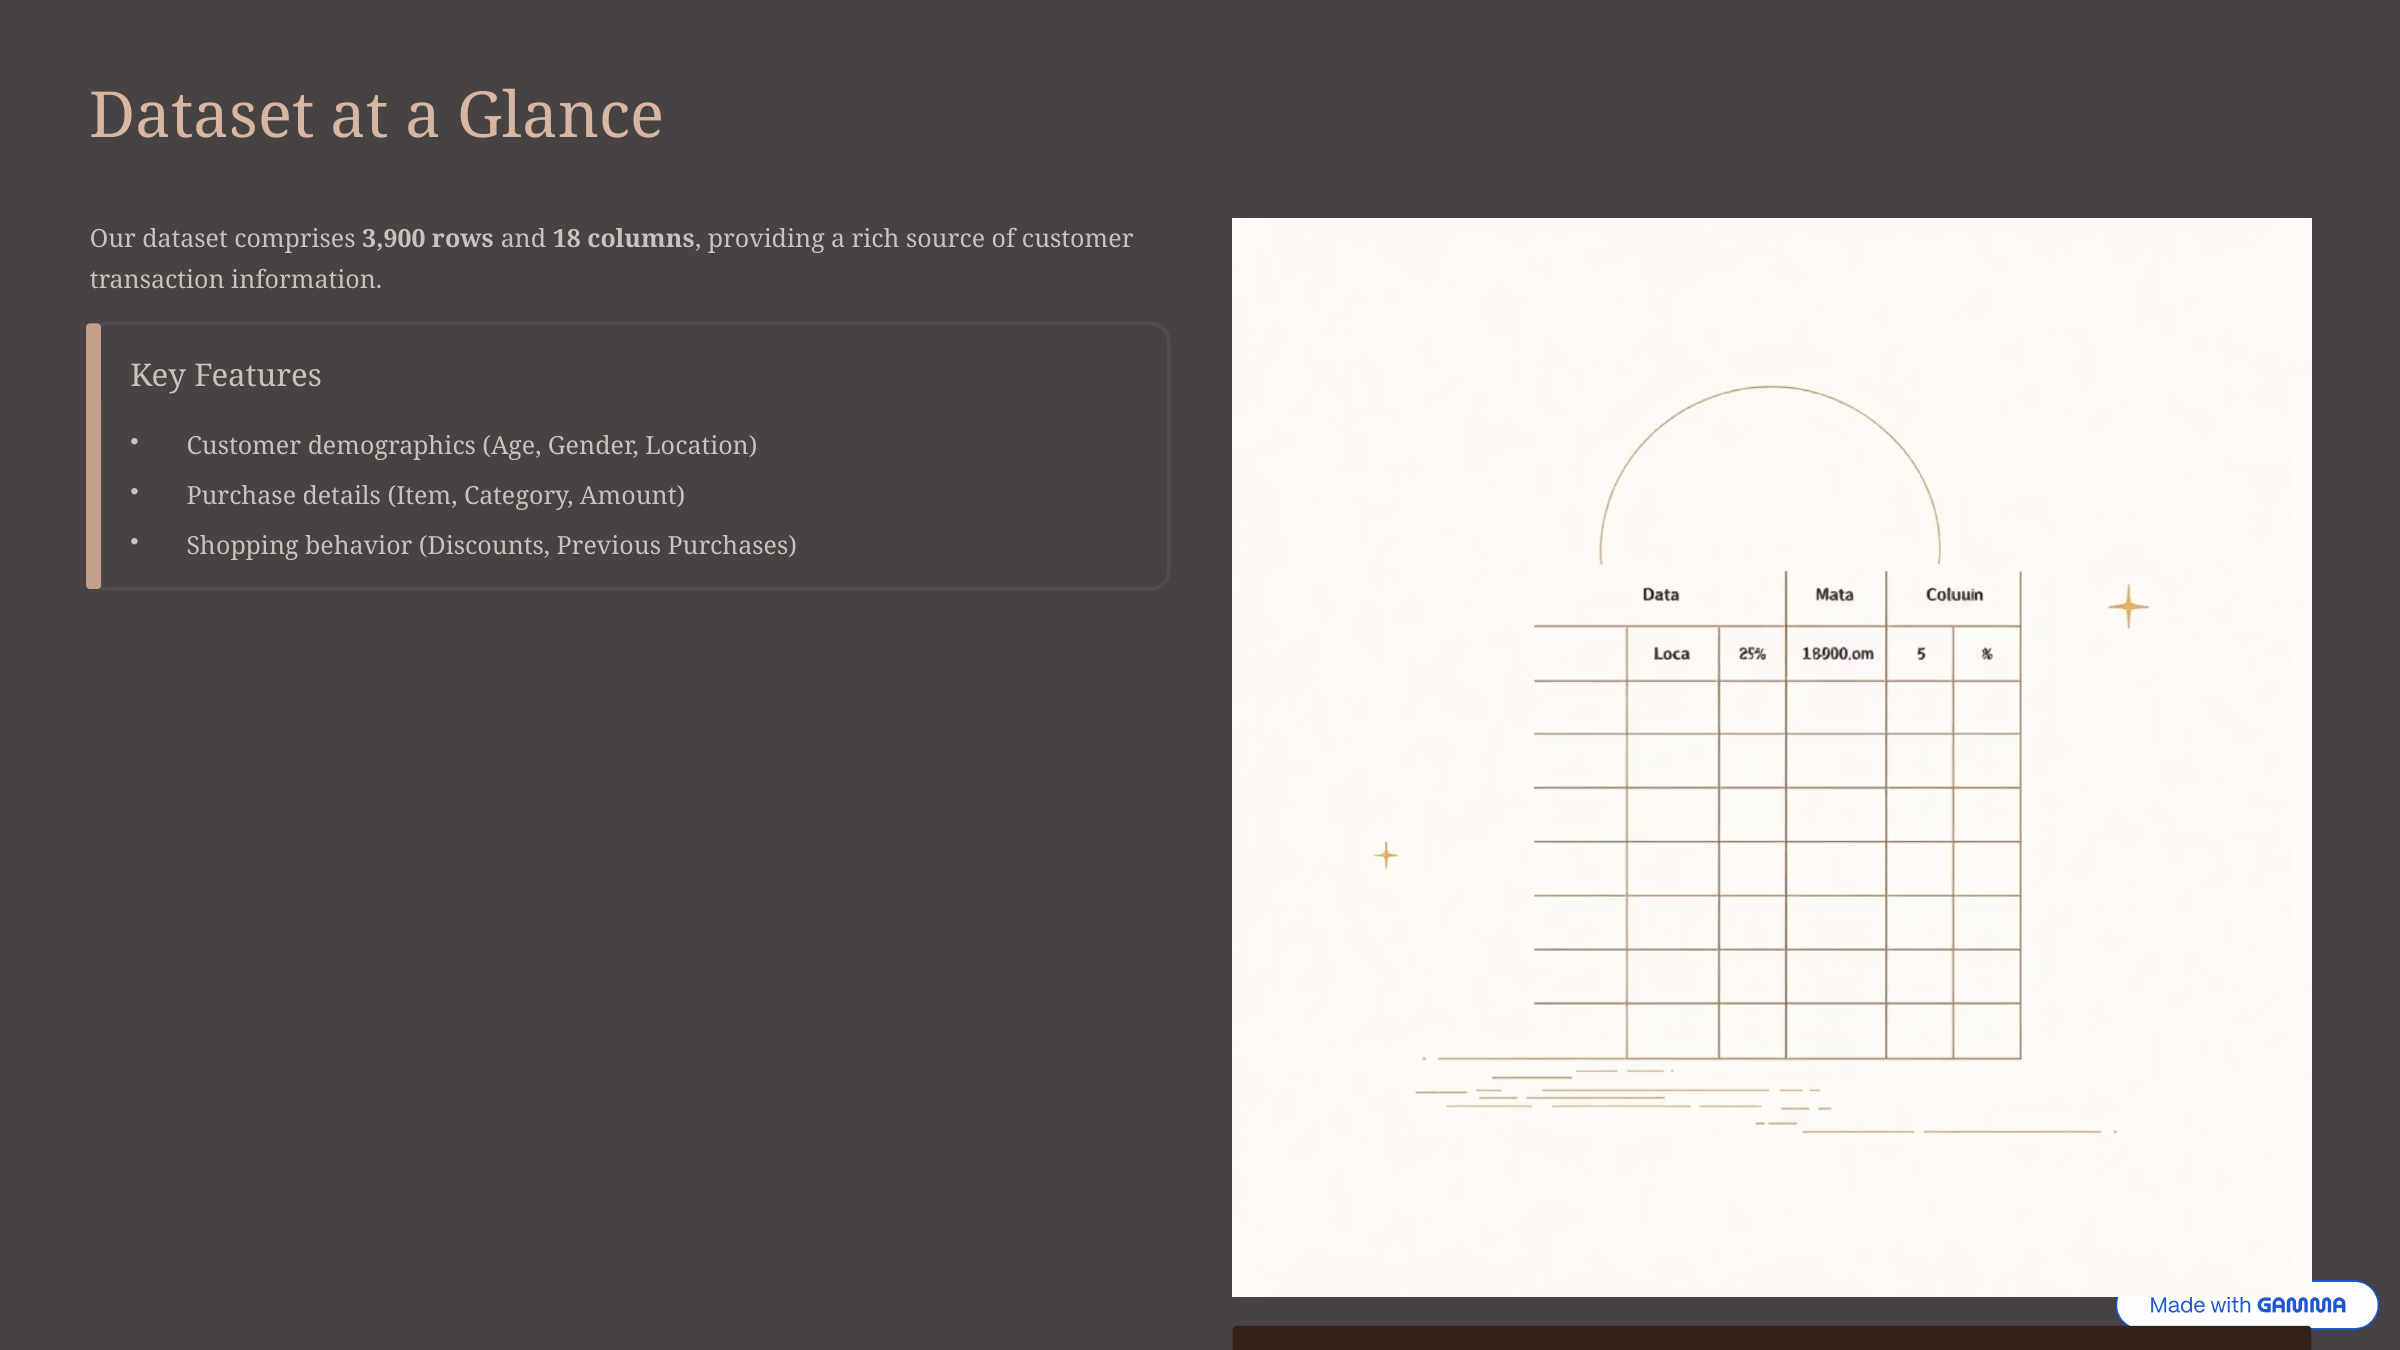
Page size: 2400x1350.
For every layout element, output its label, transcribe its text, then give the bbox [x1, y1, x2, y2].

text_box Our dataset comprises 3,900 rows and 18 columns, providing a rich source of customer transaction information. [89, 212, 1169, 295]
picture [1232, 218, 2389, 1339]
text_box Purchase details (Item, Category, Amount) [130, 468, 1140, 510]
text_box Customer demographics (Age, Gender, Location) [130, 418, 1140, 460]
text_box Shopping behavior (Discounts, Previous Purchases) [130, 518, 1140, 560]
text_box Dataset at a Glance [89, 70, 732, 151]
text_box [1232, 1325, 2312, 1350]
text_box Key Features [130, 352, 452, 393]
text_box [86, 323, 102, 590]
text_box [101, 323, 1169, 590]
